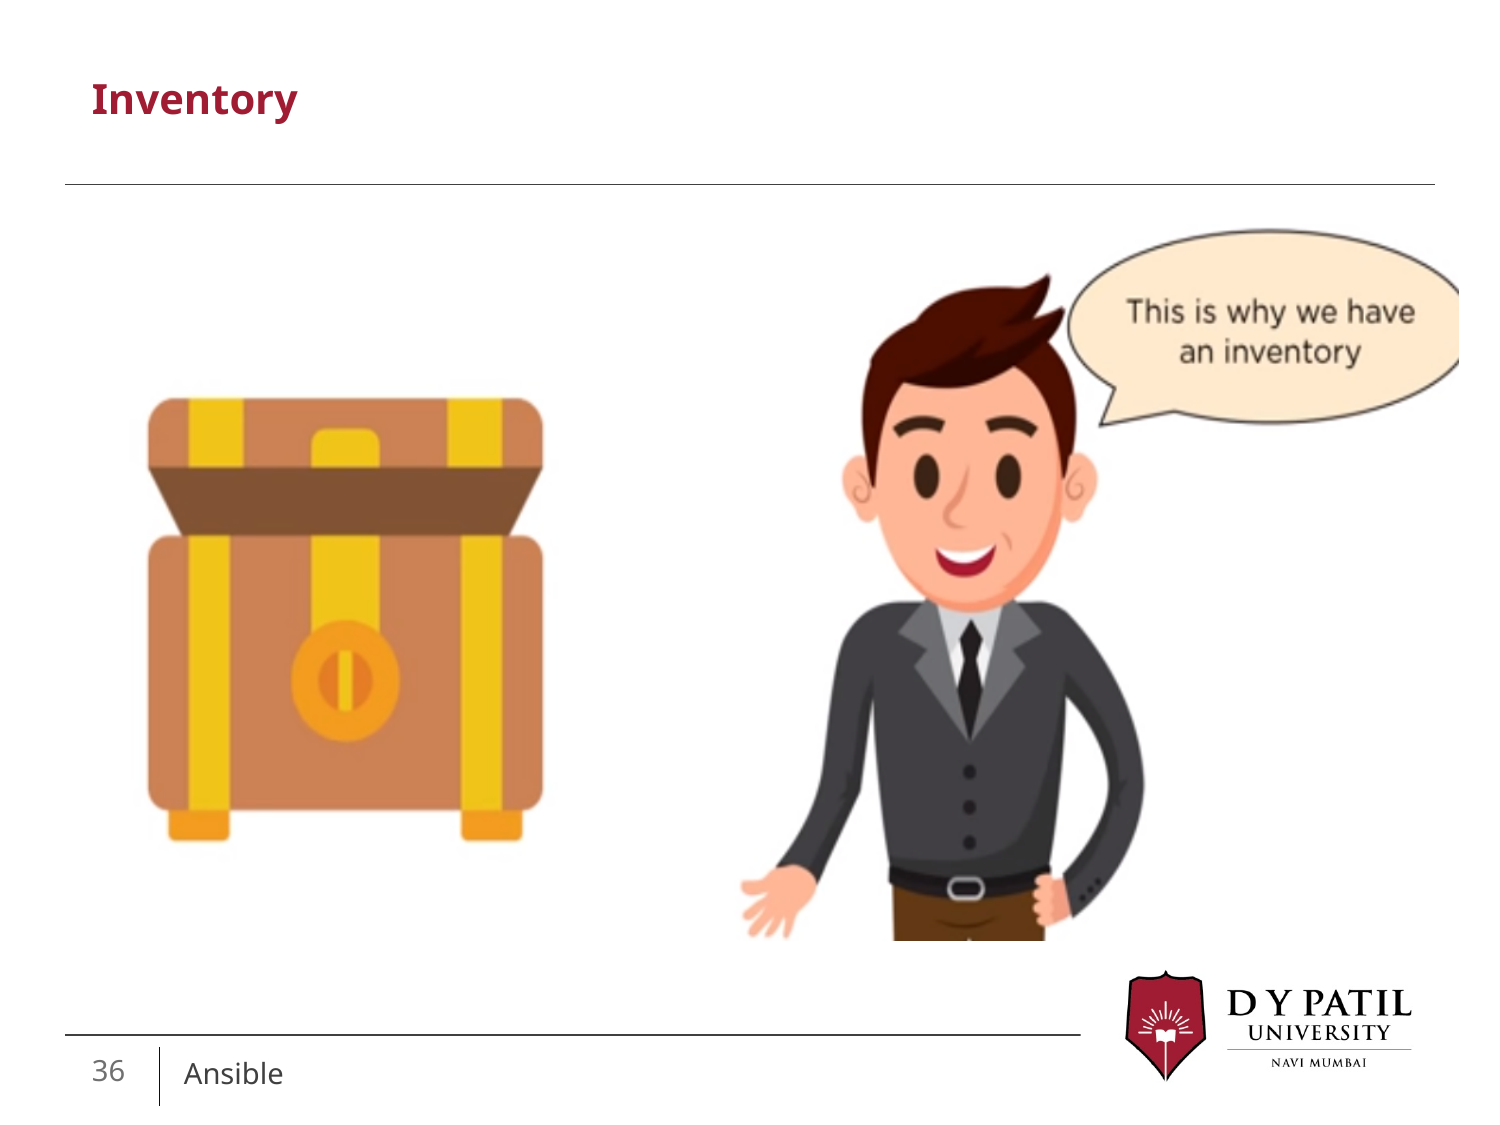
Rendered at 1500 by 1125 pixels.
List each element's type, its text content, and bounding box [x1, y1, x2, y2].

footer Ansible [168, 1042, 644, 1103]
picture [41, 224, 1500, 1125]
slide_number 36 [76, 1042, 155, 1103]
title Inventory [76, 30, 1368, 166]
